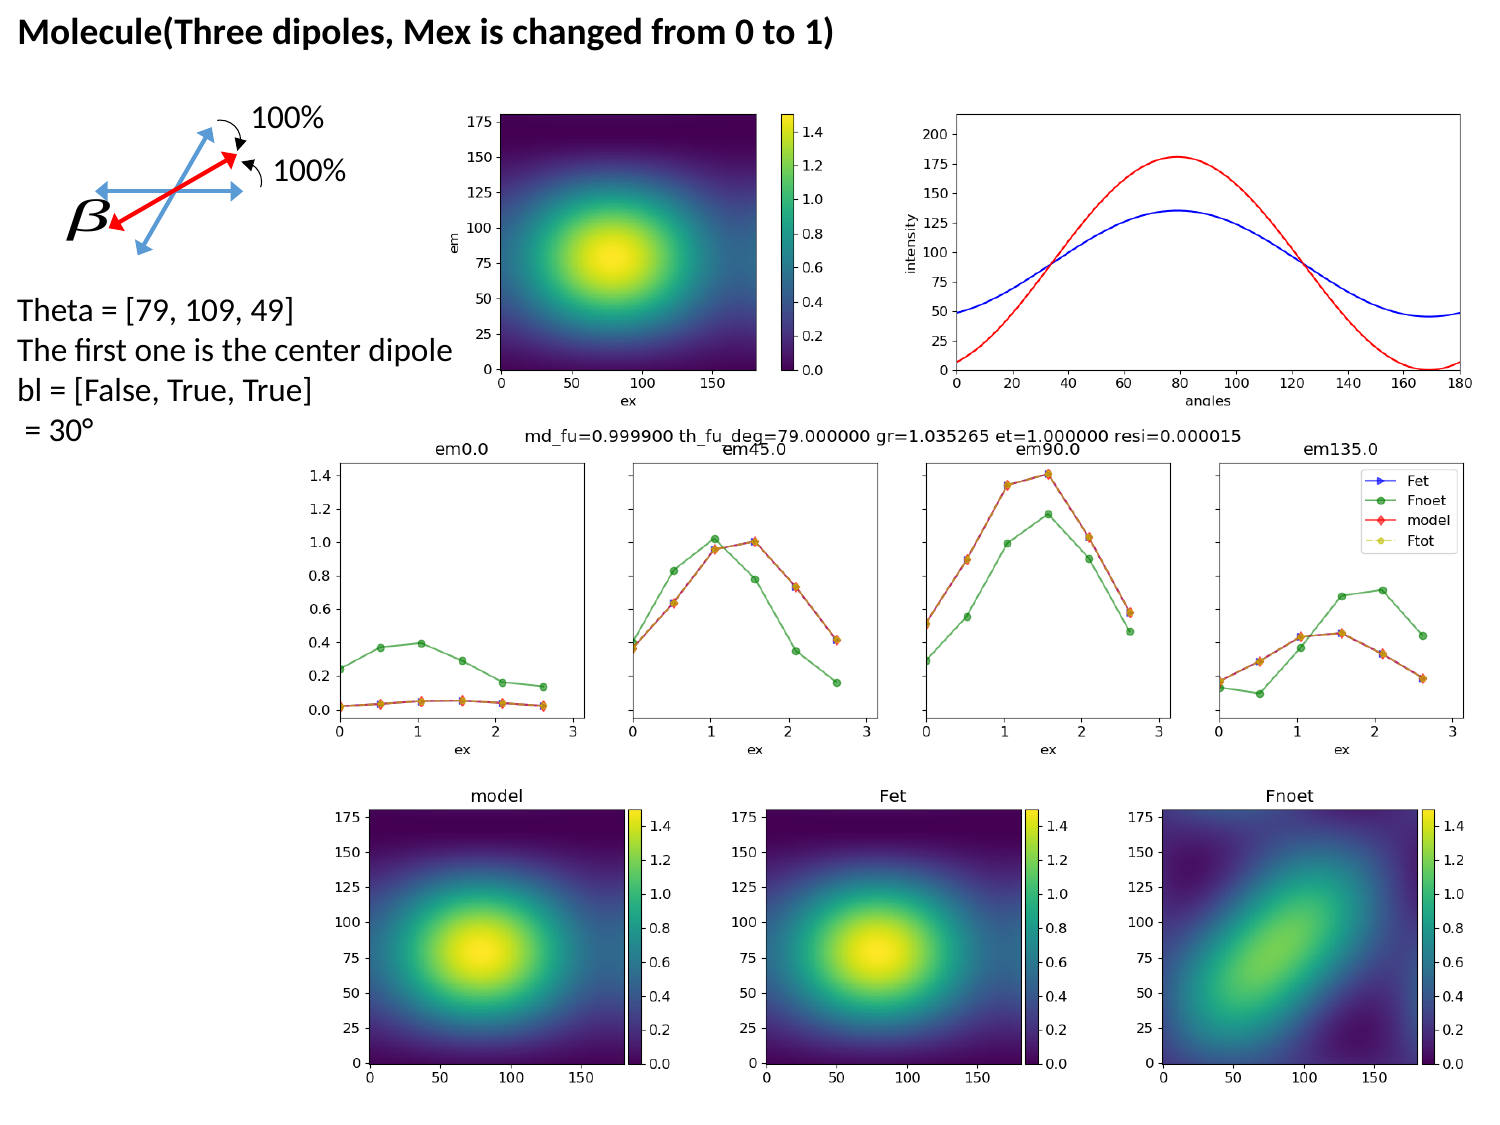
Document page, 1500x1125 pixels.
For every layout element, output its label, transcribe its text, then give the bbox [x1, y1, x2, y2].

picture [174, 74, 1500, 406]
picture [158, 769, 1496, 1100]
text_box Molecule(Three dipoles, Mex is changed from 0 to 1) [2, 0, 851, 60]
picture [158, 422, 1496, 754]
